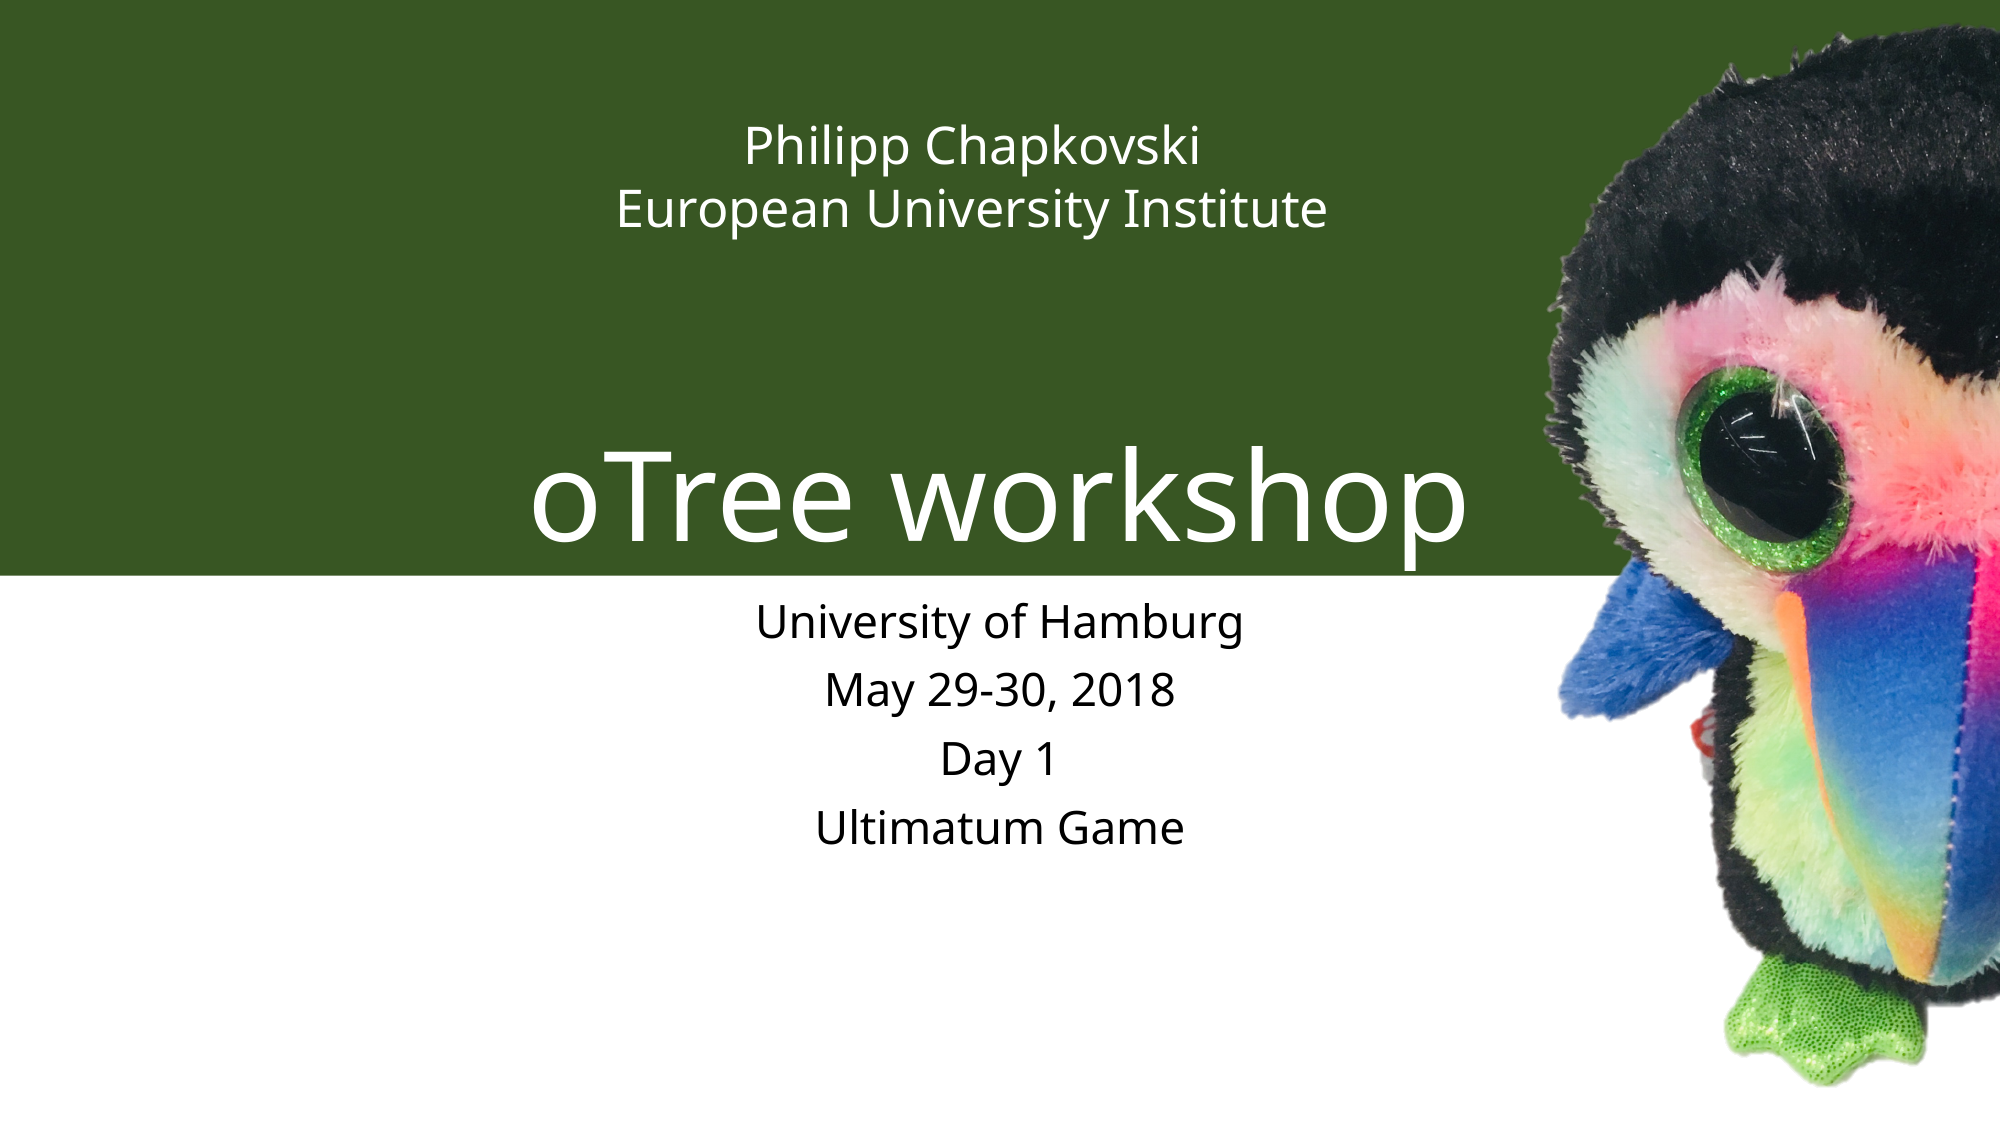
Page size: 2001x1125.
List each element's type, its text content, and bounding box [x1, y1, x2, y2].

picture [1334, 0, 2000, 1125]
subtitle University of Hamburg May 29-30, 2018 Day 1 Ultimatum Game [249, 590, 1334, 863]
title oTree workshop [0, 0, 1334, 576]
text_box Philipp Chapkovski European University Institute [601, 105, 1334, 246]
